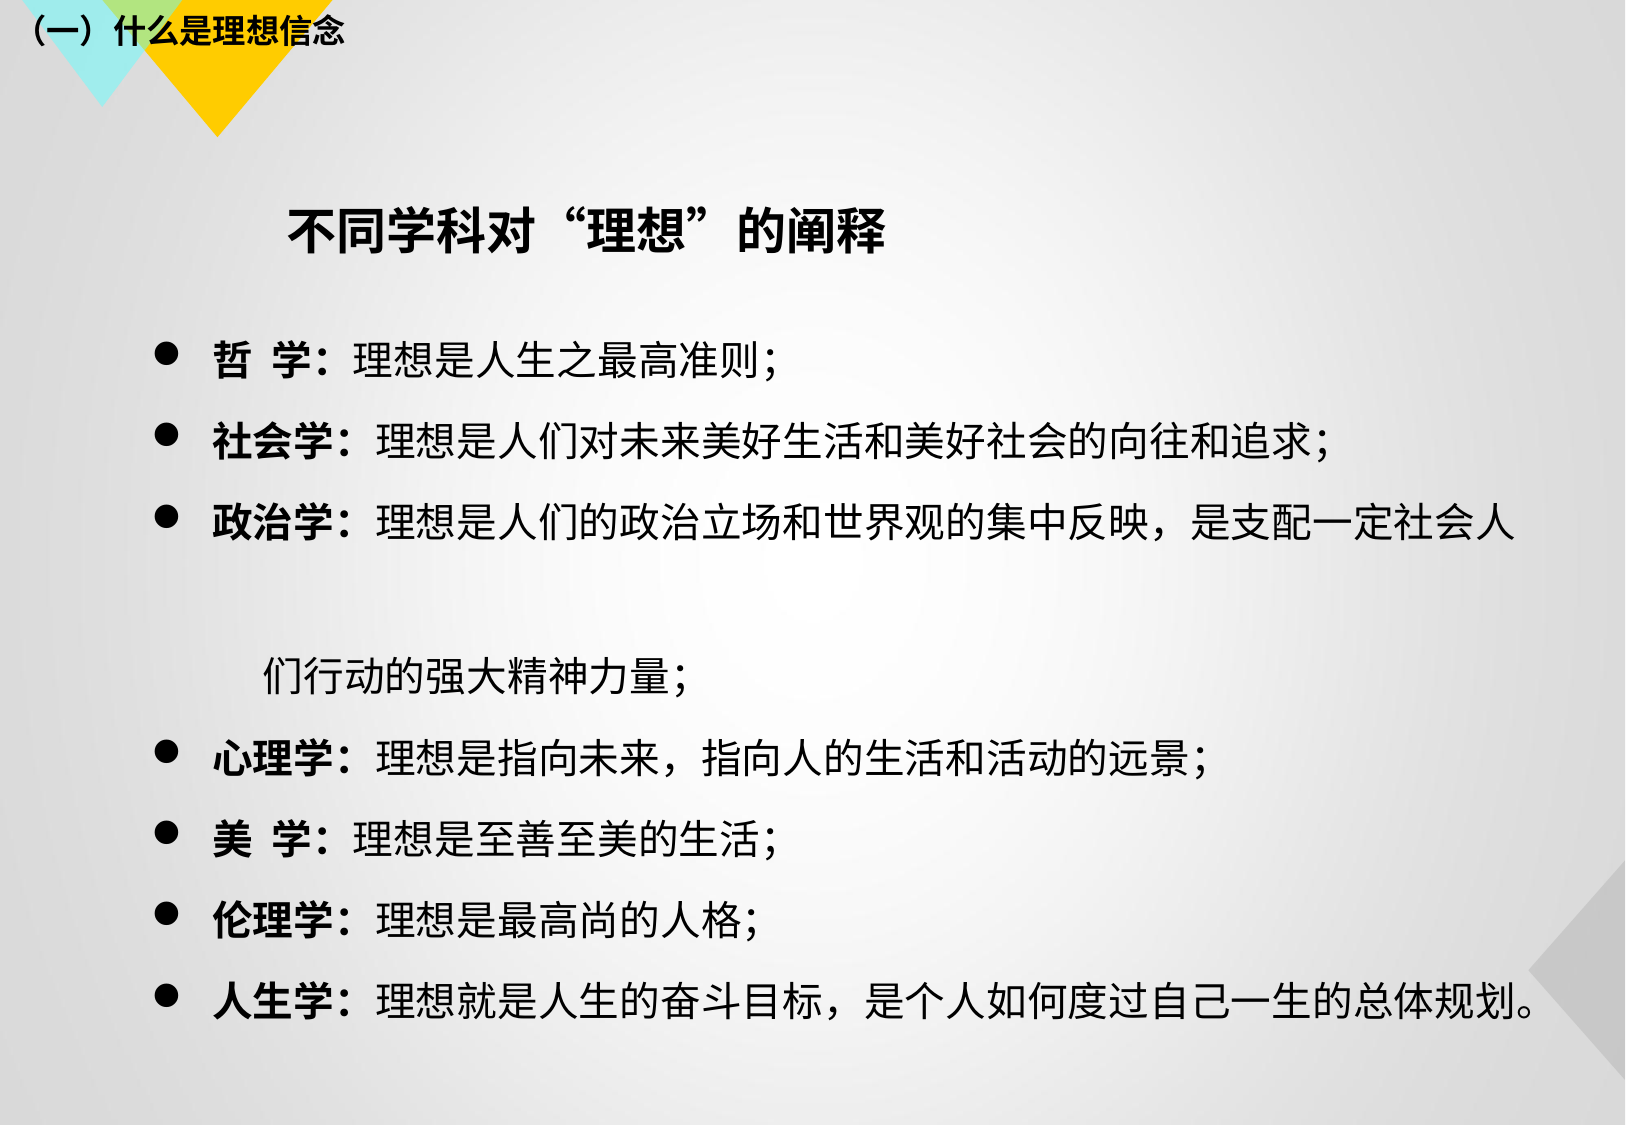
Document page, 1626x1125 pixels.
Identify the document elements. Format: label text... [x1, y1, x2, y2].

picture [0, 0, 1626, 1125]
list 哲 学：理想是人生之最高准则； 社会学：理想是人们对未来美好生活和美好社会的向往和追求； 政治学：理想是人们的政治立场和世界观的集中反映，是支配一定社会人 们行动的强大精神力量； 心理学：理想是指向未来，指向人的生活和活动的远景； 美 学：理想是至善至美的生活； 伦理学：理想是最高尚的人格； 人生学：理想就是人生的奋斗目标，是个人如何度过自己一生的总体规划。 [139, 303, 1545, 984]
title 不同学科对“理想”的阐释 [252, 186, 1421, 274]
text_box （一）什么是理想信念 [1, 0, 687, 59]
